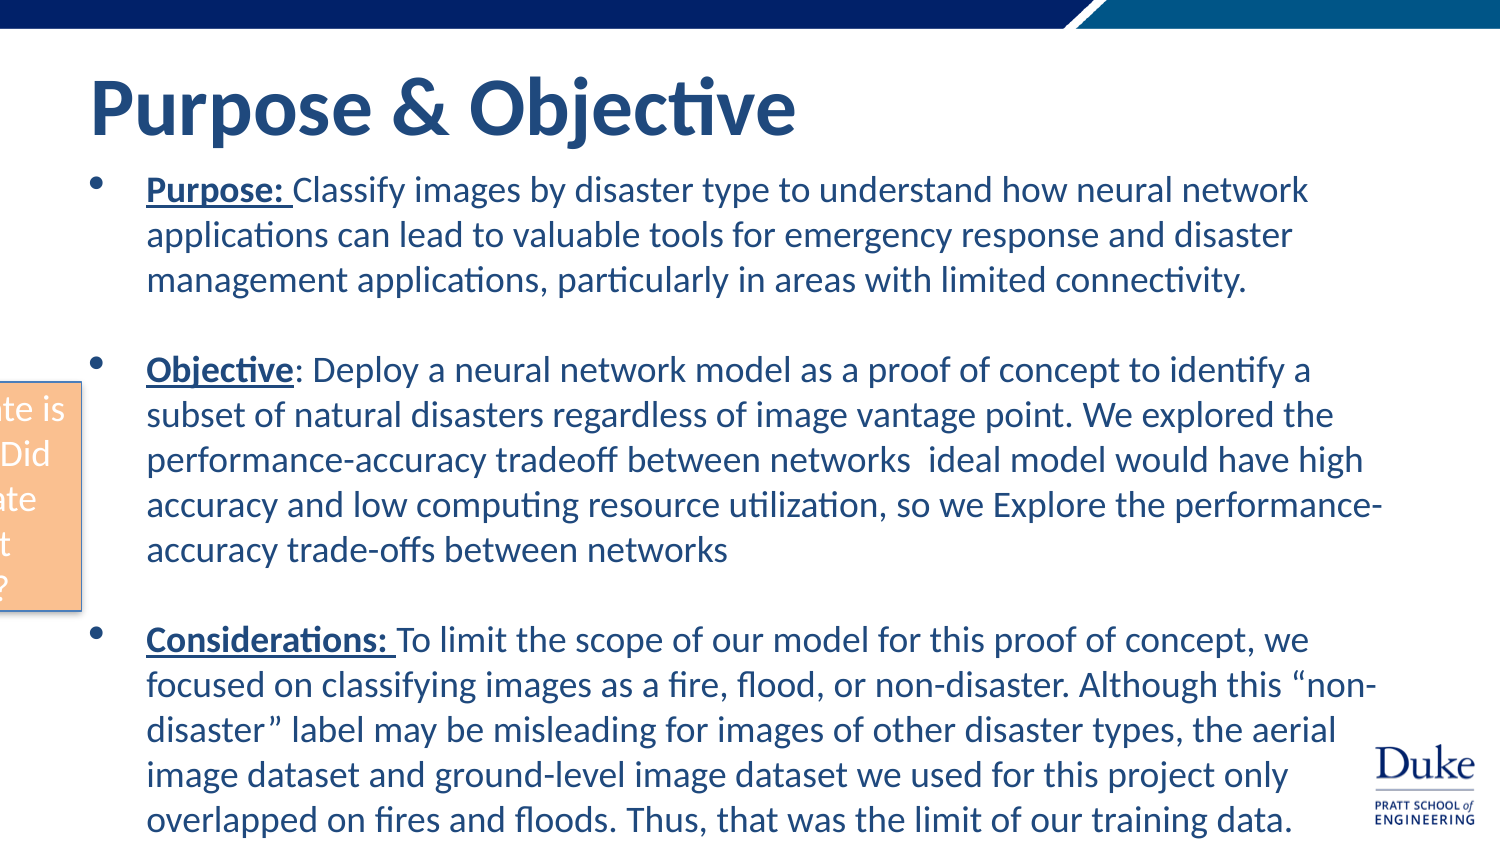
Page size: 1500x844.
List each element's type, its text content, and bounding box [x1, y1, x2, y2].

title Purpose & Objective [75, 46, 1425, 157]
picture [0, 0, 1500, 844]
text_box How accurate is this slide? Did we evaluate different models? [0, 381, 82, 612]
list Purpose: Classify images by disaster type to understand how neural network applications can lead to valuable tools for emergency response and disaster management applications, particularly in areas with limited connectivity. Objective: Deploy a neural network model as a proof of concept to identify a subset of natural disasters regardless of image vantage point. We explored the performance-accuracy tradeoff between networks ideal model would have high accuracy and low computing resource utilization, so we Explore the performance-accuracy trade-offs between networks Considerations: To limit the scope of our model for this proof of concept, we focused on classifying images as a fire, flood, or non-disaster. Although this “non-disaster” label may be misleading for images of other disaster types, the aerial image dataset and ground-level image dataset we used for this project only overlapped on fires and floods. Thus, that was the limit of our training data. [75, 157, 1425, 680]
